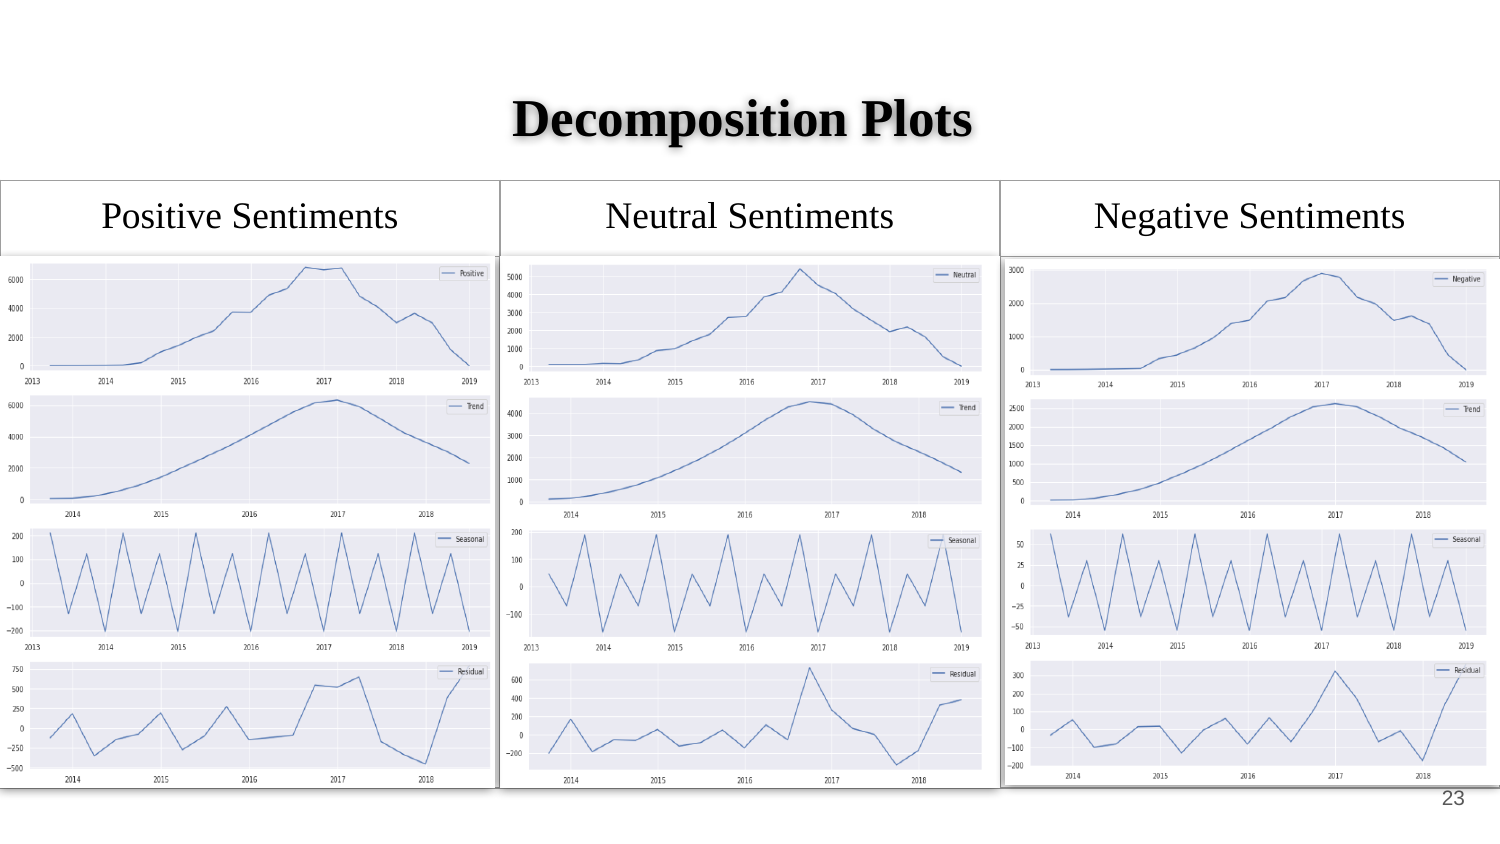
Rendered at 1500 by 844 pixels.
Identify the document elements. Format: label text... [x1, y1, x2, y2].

title Decomposition Plots [44, 67, 1443, 162]
picture [1005, 259, 1500, 785]
picture [499, 256, 1001, 789]
picture [0, 256, 495, 789]
table_header Positive Sentiments [1, 181, 499, 253]
slide_number 23 [1389, 795, 1480, 830]
table_header Neutral Sentiments [501, 181, 999, 253]
table_header Negative Sentiments [1001, 181, 1499, 256]
